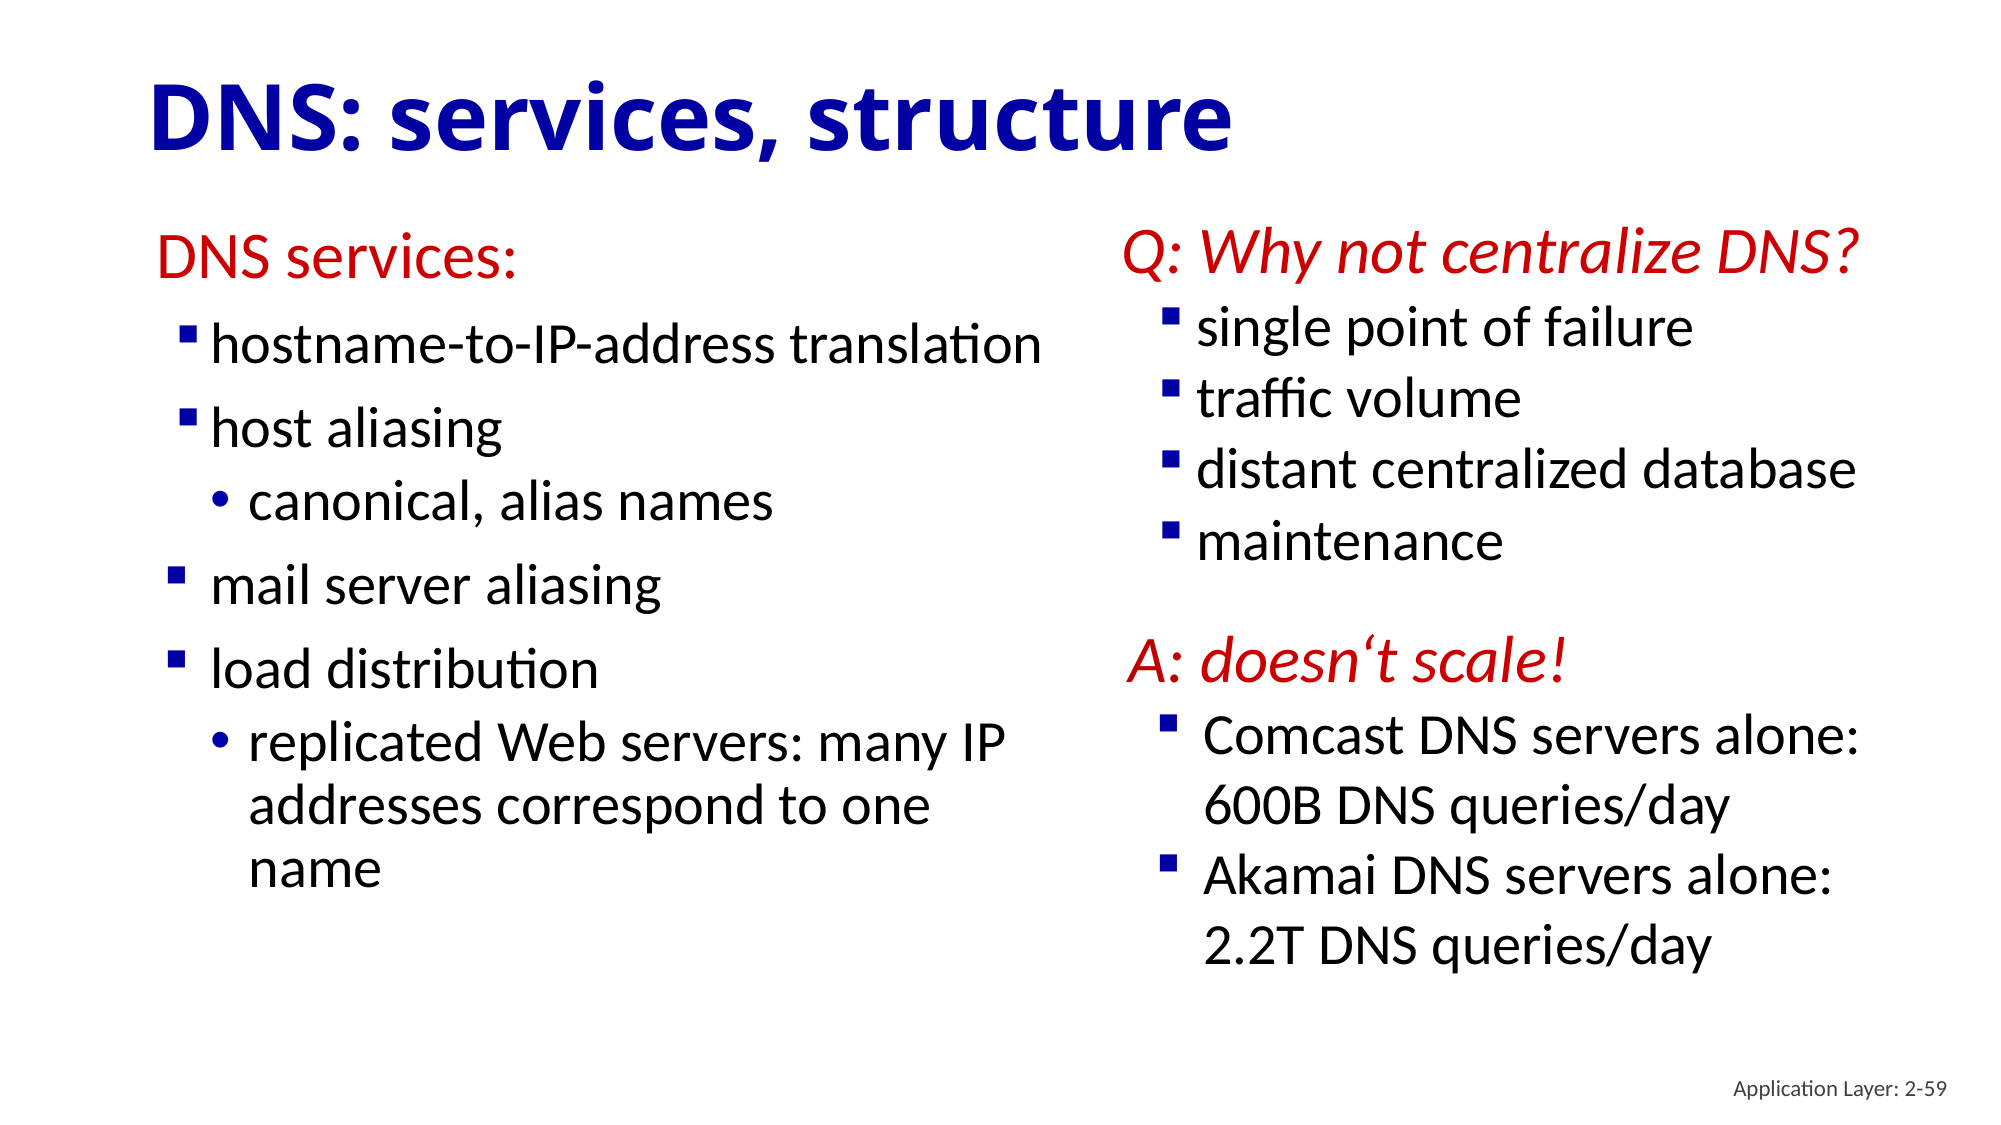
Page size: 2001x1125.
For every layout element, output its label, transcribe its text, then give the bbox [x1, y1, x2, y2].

title DNS: services, structure [131, 47, 1856, 195]
text_box A: doesn‘t scale! Comcast DNS servers alone: 600B DNS queries/day Akamai DNS servers alone: 2.2T DNS queries/day [1111, 608, 1925, 984]
slide_number Application Layer: 2- [1512, 1056, 1963, 1117]
text_box DNS services: hostname-to-IP-address translation host aliasing canonical, alias names mail server aliasing load distribution replicated Web servers: many IP addresses correspond to one name [120, 213, 1073, 976]
text_box Q: Why not centralize DNS? single point of failure traffic volume distant centralized database maintenance [1085, 208, 1903, 580]
